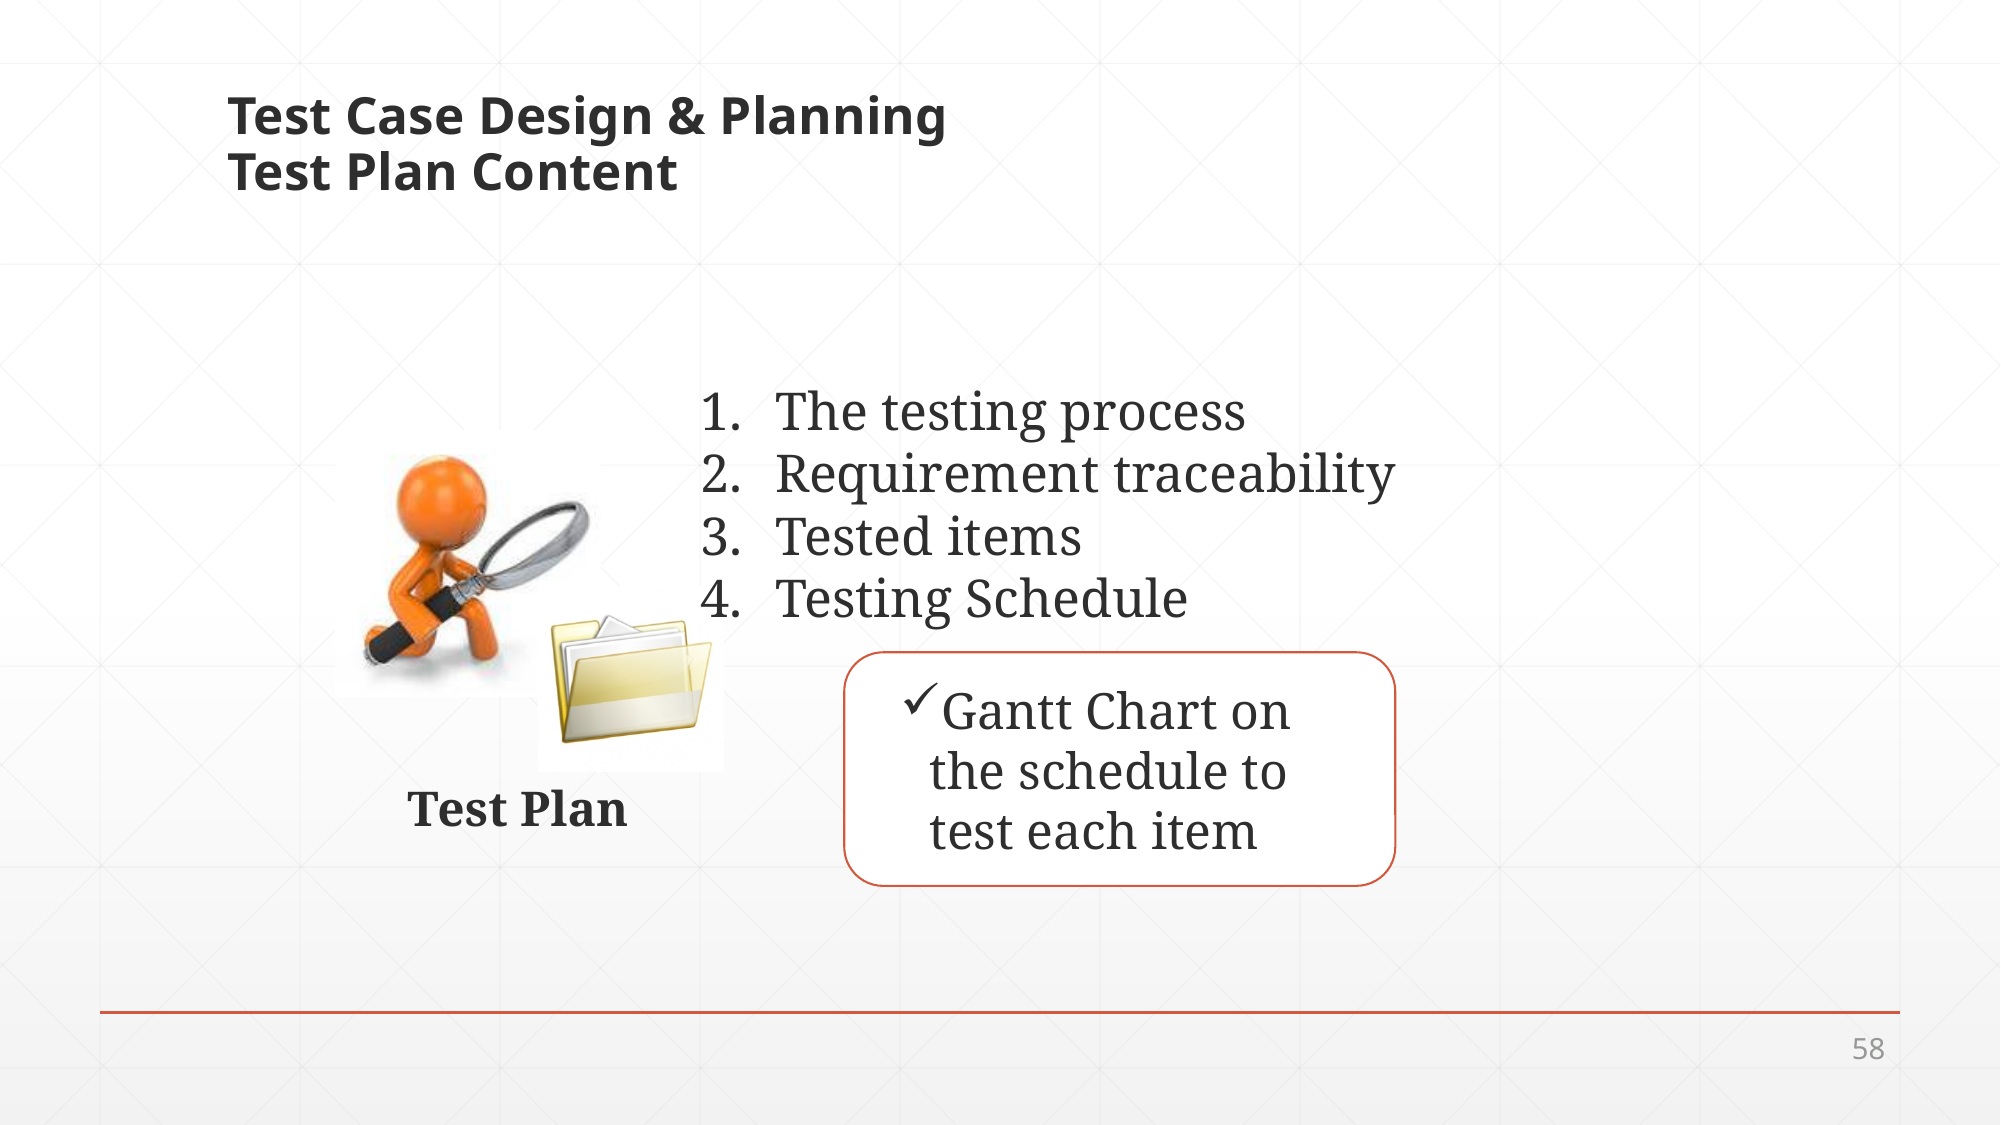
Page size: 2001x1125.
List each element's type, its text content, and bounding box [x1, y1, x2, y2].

text_box The testing process Requirement traceability Tested items Testing Schedule [685, 370, 1411, 636]
picture [335, 430, 724, 772]
text_box Gantt Chart on the schedule to test each item [843, 651, 1397, 887]
title Test Case Design & Planning Test Plan Content [212, 82, 1788, 209]
text_box Test Plan [392, 770, 644, 844]
slide_number 58 [1749, 1031, 1901, 1069]
